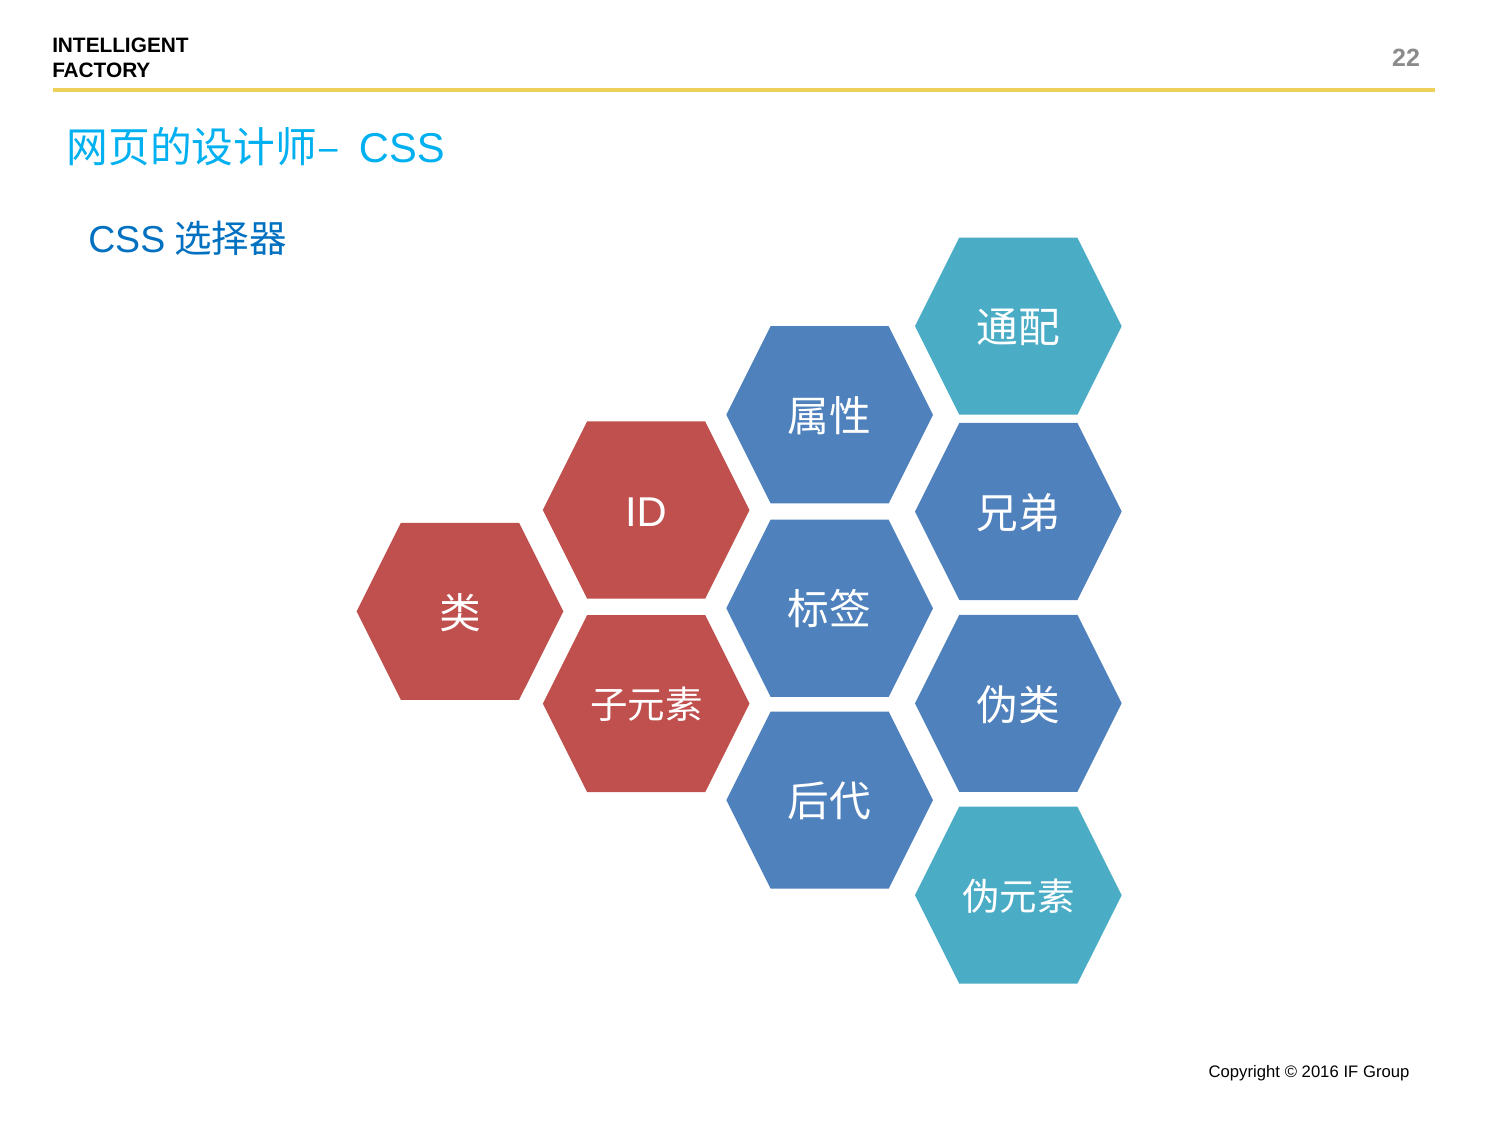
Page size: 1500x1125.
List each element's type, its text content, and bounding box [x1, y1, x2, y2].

text_box 子元素 [542, 615, 750, 793]
text_box 伪元素 [915, 806, 1122, 984]
text_box 网页的设计师– CSS [51, 113, 460, 179]
text_box 后代 [726, 711, 934, 889]
text_box ID [542, 421, 750, 599]
text_box 通配 [915, 237, 1122, 415]
text_box 兄弟 [915, 422, 1122, 601]
text_box 伪类 [915, 614, 1122, 792]
text_box 属性 [726, 326, 934, 504]
slide_number 22 [1085, 26, 1436, 87]
text_box CSS选择器 [73, 208, 302, 268]
text_box 类 [356, 522, 564, 700]
text_box 标签 [726, 519, 934, 697]
